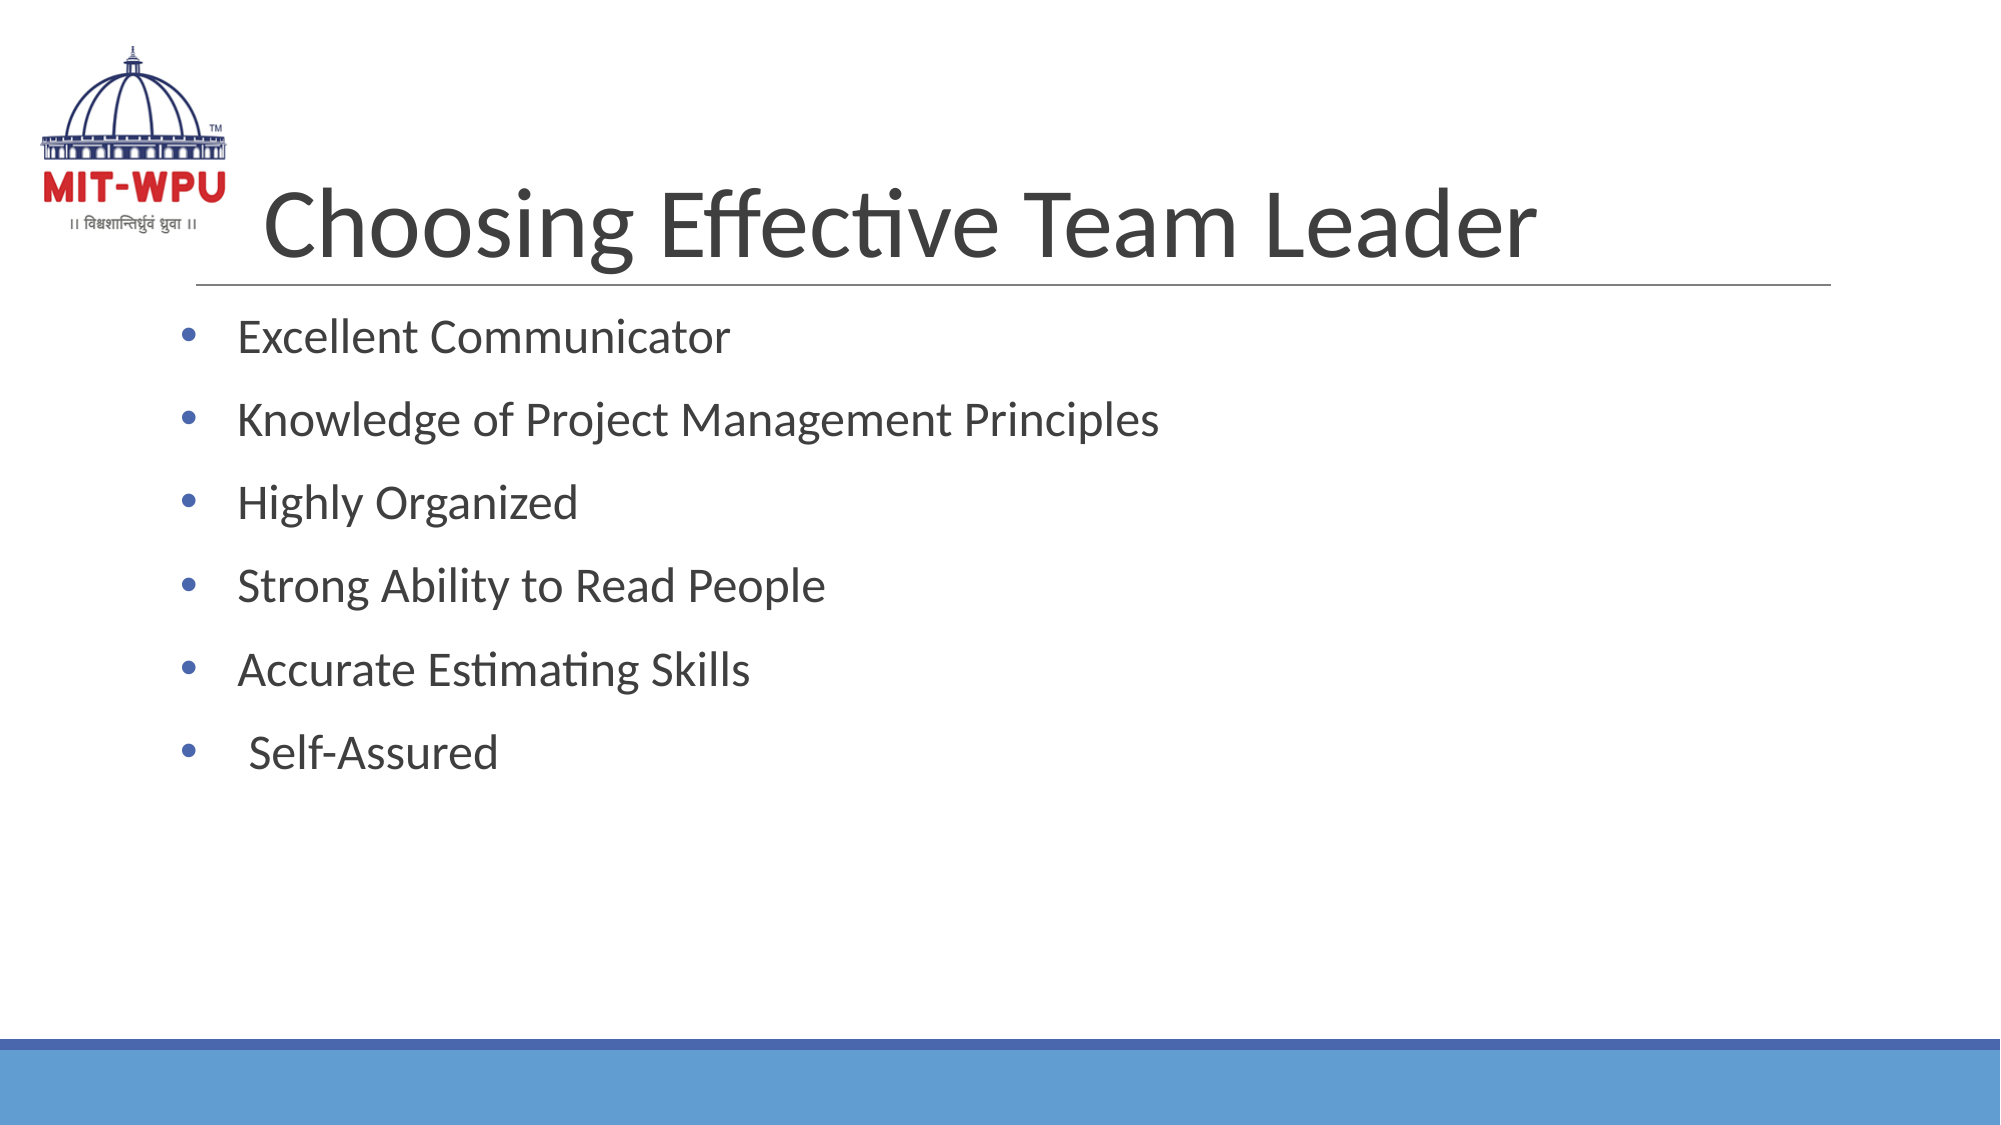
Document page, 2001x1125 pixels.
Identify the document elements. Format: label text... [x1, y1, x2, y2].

list Excellent Communicator Knowledge of Project Management Principles Highly Organized Strong Ability to Read People Accurate Estimating Skills Self-Assured [180, 302, 1830, 963]
picture [39, 46, 249, 236]
title Choosing Effective Team Leader [248, 47, 1830, 285]
